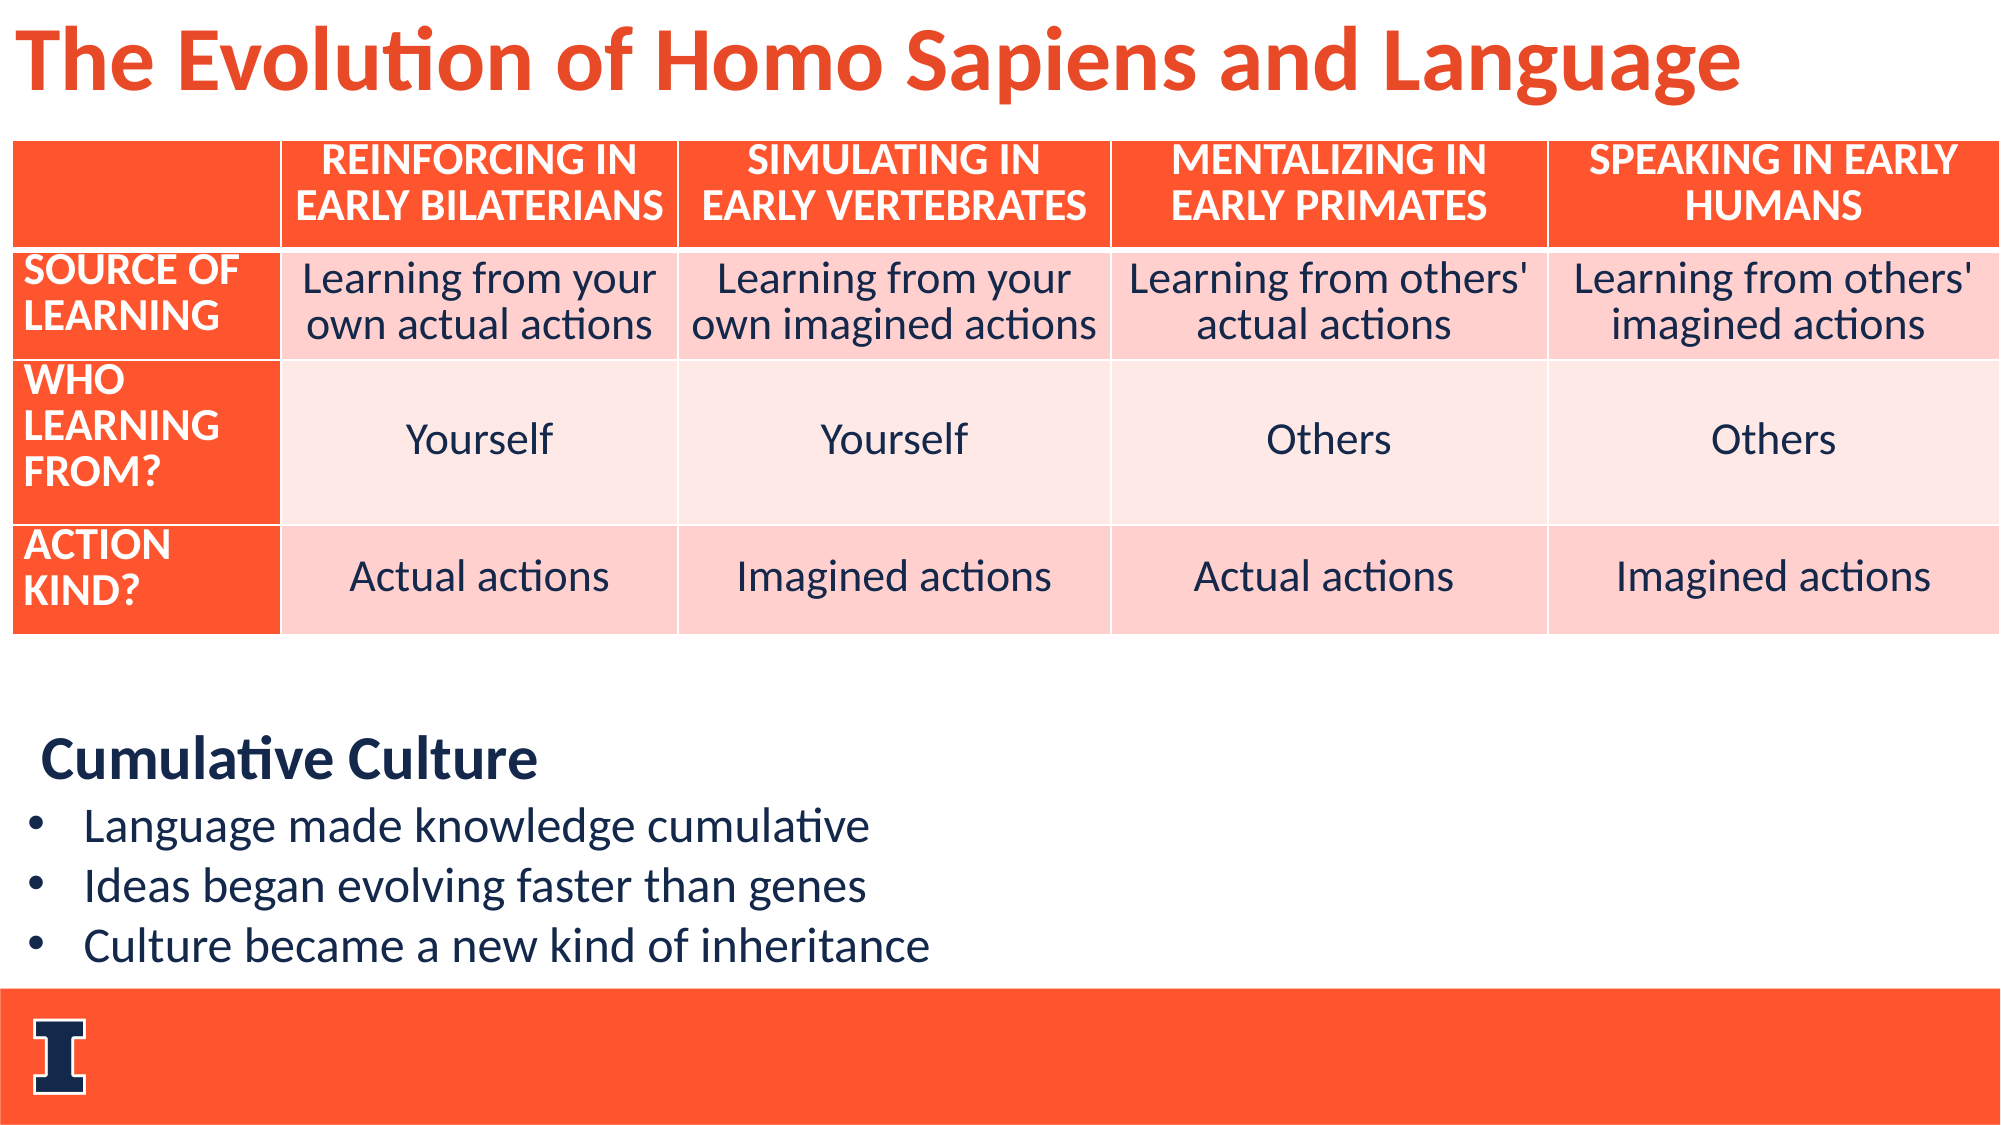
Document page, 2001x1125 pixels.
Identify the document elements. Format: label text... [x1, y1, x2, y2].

table_cell Others [1112, 361, 1547, 524]
table_header [13, 141, 280, 247]
table_cell Learning from others' actual actions [1112, 253, 1547, 359]
table_cell Actual actions [282, 526, 677, 634]
table_cell Imagined actions [1549, 526, 1999, 634]
table_cell Actual actions [1112, 526, 1547, 634]
table_cell SOURCE OF LEARNING [13, 253, 280, 359]
table_header SPEAKING IN EARLY HUMANS [1549, 141, 1999, 247]
table_cell Learning from your own imagined actions [679, 253, 1110, 359]
table_cell Imagined actions [679, 526, 1110, 634]
table_cell Yourself [679, 361, 1110, 524]
text_box The Evolution of Homo Sapiens and Language [0, 0, 1884, 121]
picture [0, 0, 2001, 1125]
table_cell Learning from others' imagined actions [1549, 253, 1999, 359]
text_box Cumulative Culture Language made knowledge cumulative Ideas began evolving faster than genes Culture became a new kind of inheritance [12, 709, 2000, 1040]
table_cell ACTION KIND? [13, 526, 280, 634]
table_header REINFORCING IN EARLY BILATERIANS [282, 141, 677, 247]
table_header MENTALIZING IN EARLY PRIMATES [1112, 141, 1547, 247]
table_cell Others [1549, 361, 1999, 524]
table_header SIMULATING IN EARLY VERTEBRATES [679, 141, 1110, 247]
table_cell Learning from your own actual actions [282, 253, 677, 359]
table_cell WHO LEARNING FROM? [13, 361, 280, 524]
table_cell Yourself [282, 361, 677, 524]
